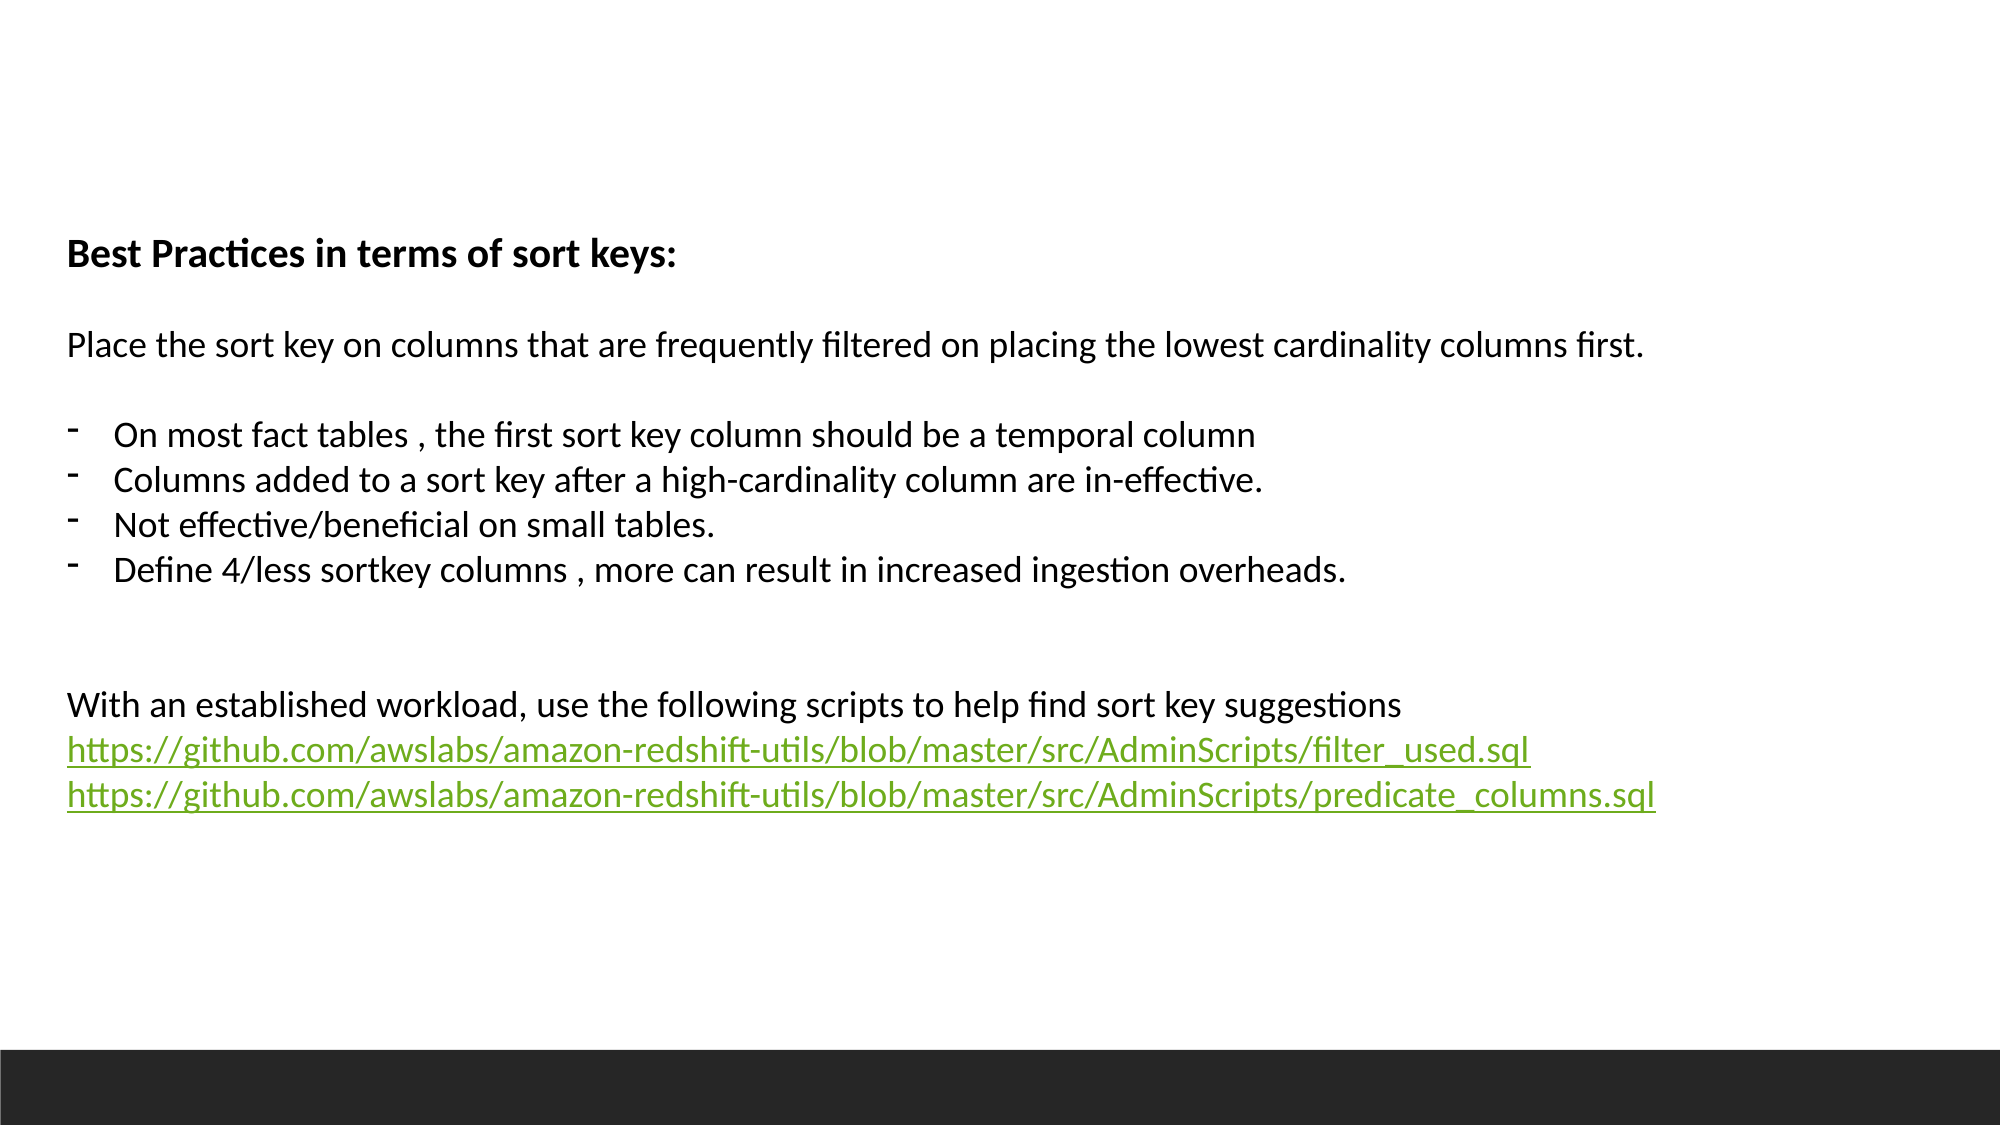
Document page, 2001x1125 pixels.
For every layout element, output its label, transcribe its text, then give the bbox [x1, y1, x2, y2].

text_box Best Practices in terms of sort keys: Place the sort key on columns that are frequently filtered on placing the lowest cardinality columns first. On most fact tables , the first sort key column should be a temporal column Columns added to a sort key after a high-cardinality column are in-effective. Not effective/beneficial on small tables. Define 4/less sortkey columns , more can result in increased ingestion overheads. With an established workload, use the following scripts to help find sort key suggestions https://github.com/awslabs/amazon-redshift-utils/blob/master/src/AdminScripts/filter_used.sql https://github.com/awslabs/amazon-redshift-utils/blob/master/src/AdminScripts/predicate_columns.sql [52, 217, 1864, 868]
